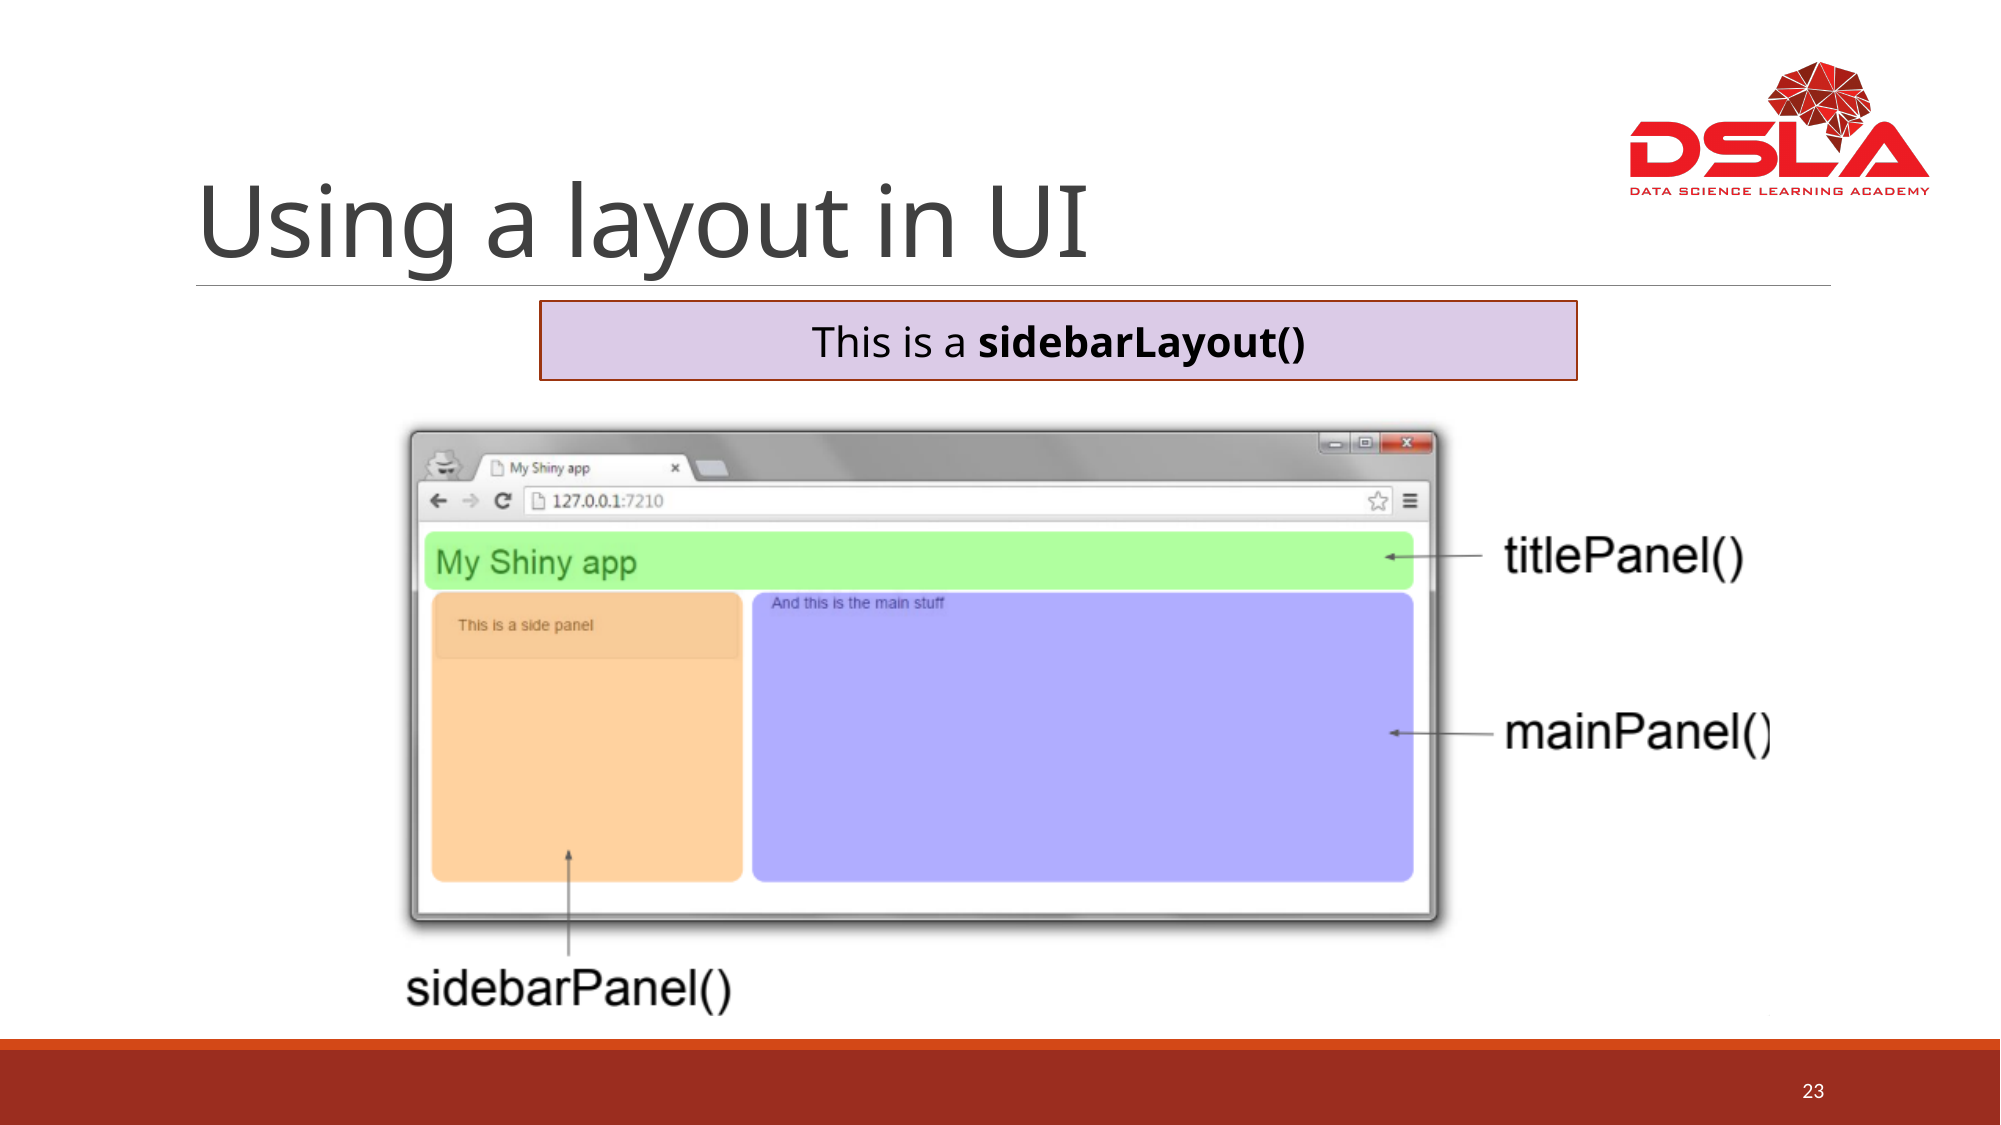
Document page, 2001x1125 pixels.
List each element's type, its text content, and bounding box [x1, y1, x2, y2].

picture [1605, 16, 1973, 242]
slide_number 23 [1624, 1059, 1840, 1120]
picture [373, 398, 1771, 1017]
text_box This is a sidebarLayout() [539, 300, 1578, 381]
title Using a layout in UI [180, 47, 1830, 285]
